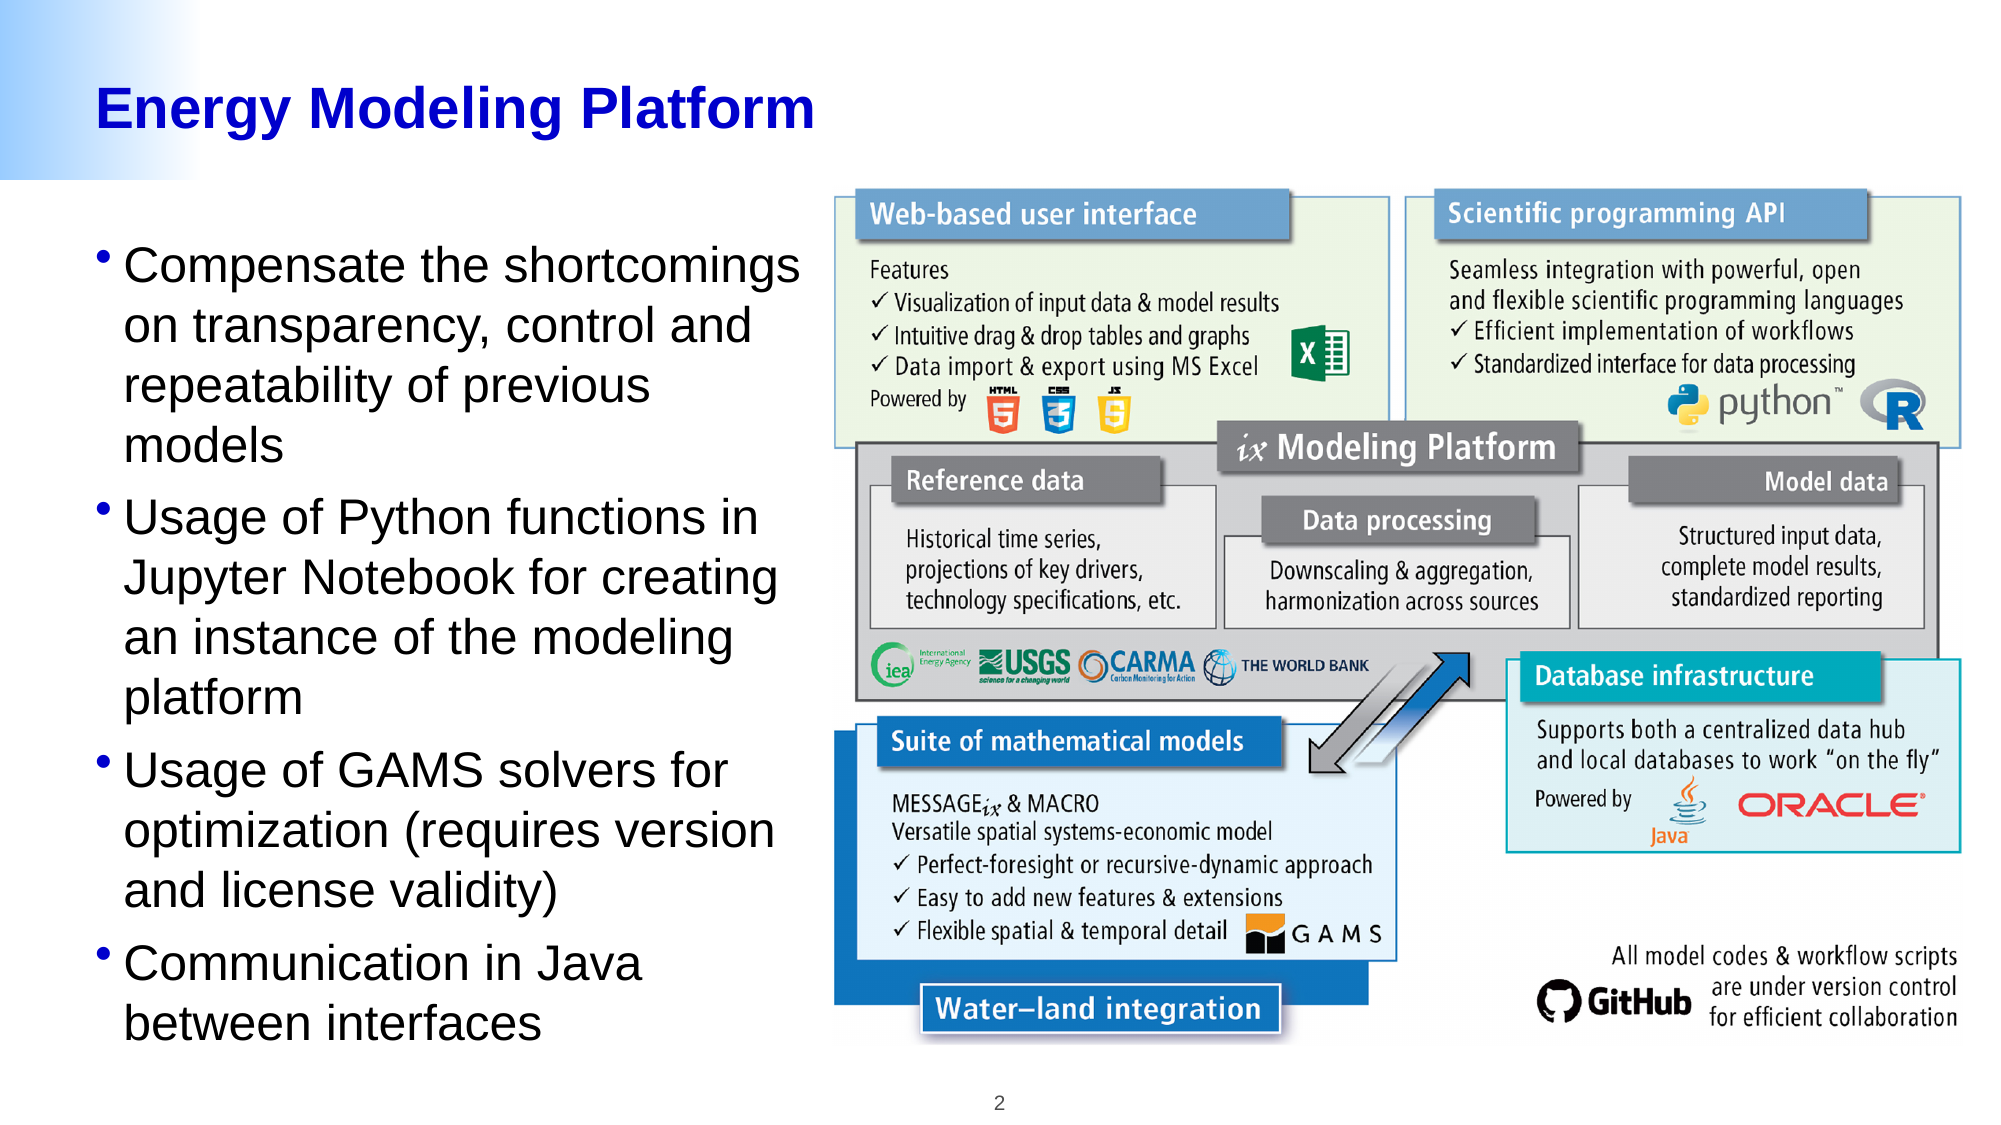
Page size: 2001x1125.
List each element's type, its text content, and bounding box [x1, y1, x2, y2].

title Energy Modeling Platform [79, 29, 1921, 181]
list Compensate the shortcomings on transparency, control and repeatability of previous models Usage of Python functions in Jupyter Notebook for creating an instance of the modeling platform Usage of GAMS solvers for optimization (requires version and license validity) Communication in Java between interfaces [79, 224, 827, 1035]
picture [832, 185, 1963, 1047]
